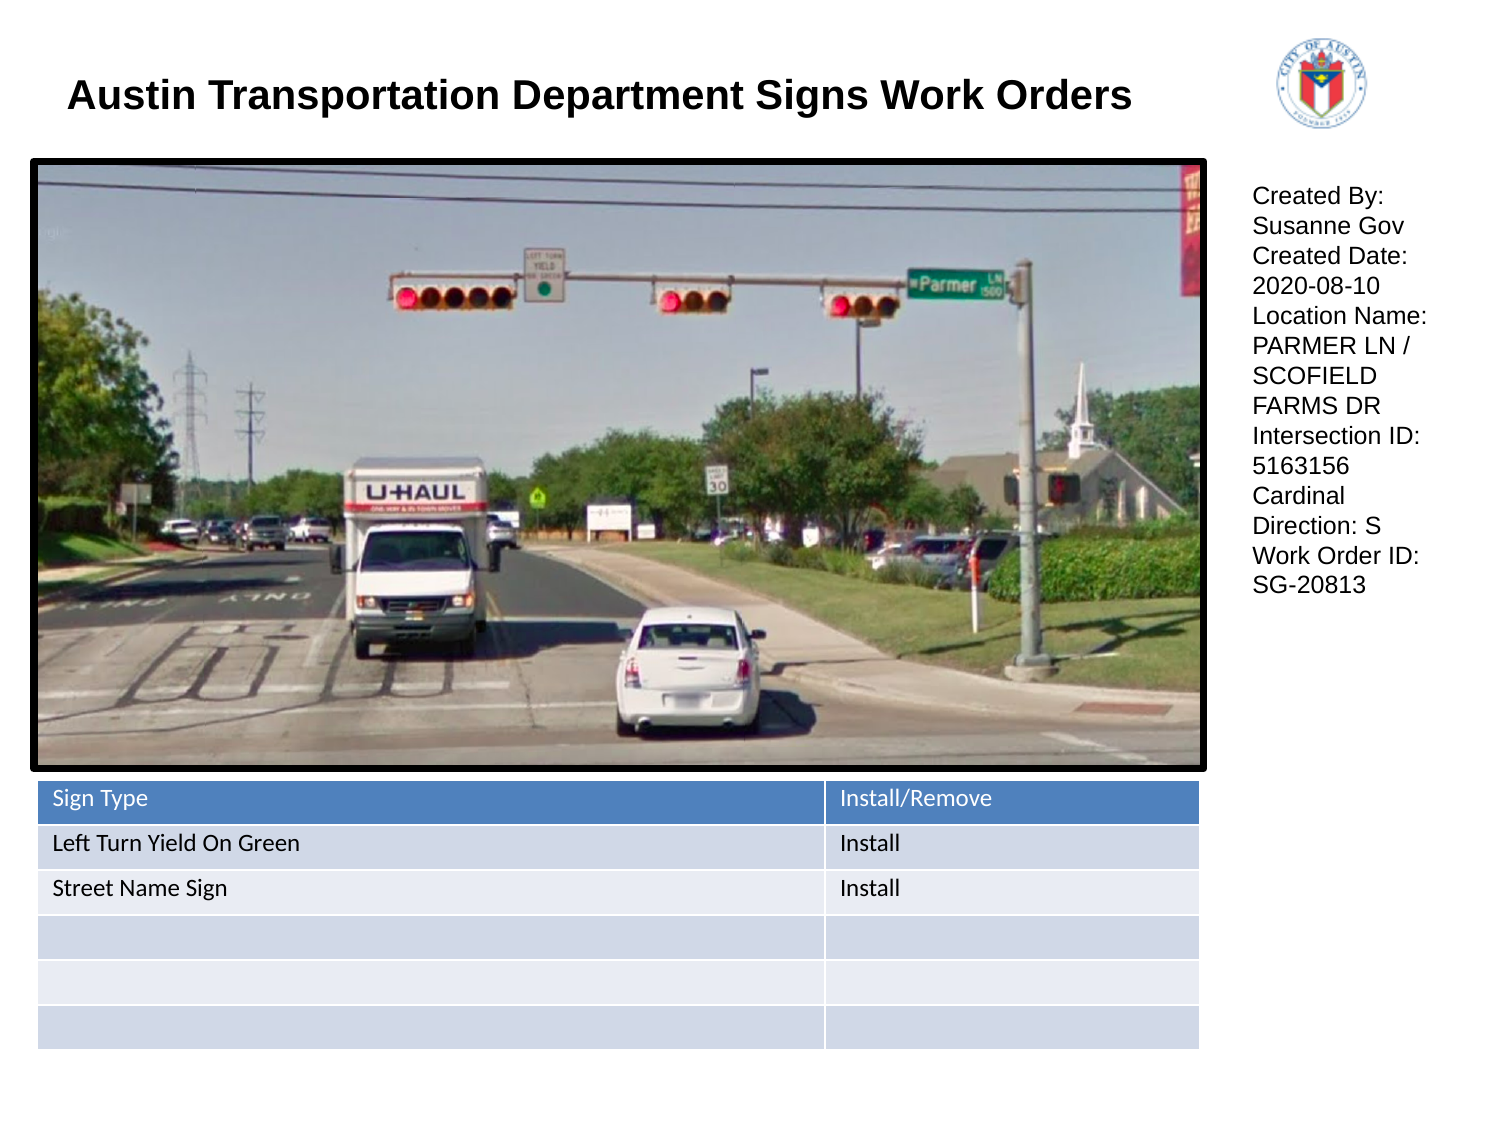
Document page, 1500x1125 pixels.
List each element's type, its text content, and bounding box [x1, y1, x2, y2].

table_cell Street Name Sign [38, 871, 824, 914]
table_cell [826, 1006, 1199, 1049]
table_cell [826, 916, 1199, 959]
table_cell [38, 961, 824, 1004]
picture [37, 164, 1201, 766]
table_cell Left Turn Yield On Green [38, 826, 824, 869]
text_box Created By: Susanne Gov Created Date: 2020-08-10 Location Name: PARMER LN / SCOFIELD FARMS DR Intersection ID: 5163156 Cardinal Direction: S Work Order ID: SG-20813 [1237, 172, 1463, 607]
table_header Install/Remove [826, 781, 1199, 824]
text_box Austin Transportation Department Signs Work Orders [51, 60, 1149, 125]
table_cell Install [826, 871, 1199, 914]
table_cell [826, 961, 1199, 1004]
table_header Sign Type [38, 781, 824, 824]
table_cell [38, 1006, 824, 1049]
table_cell Install [826, 826, 1199, 869]
picture [1274, 37, 1369, 132]
table_cell [38, 916, 824, 959]
